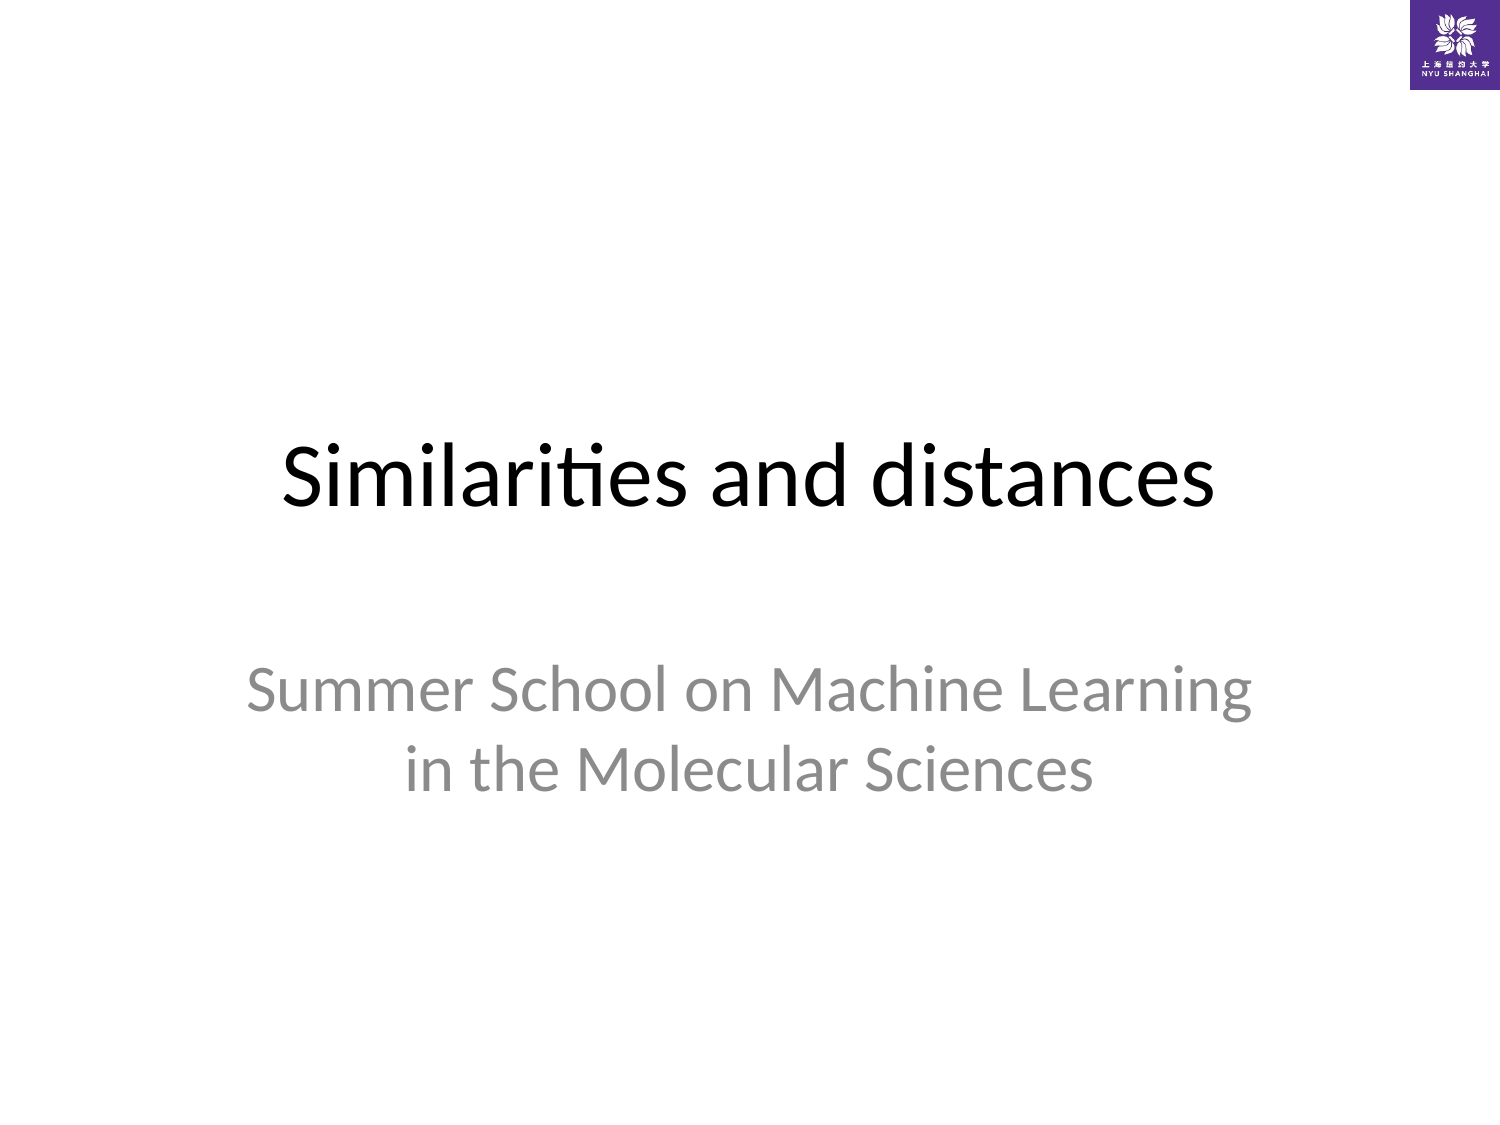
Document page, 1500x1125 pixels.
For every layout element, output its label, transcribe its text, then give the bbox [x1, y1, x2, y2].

picture [1410, 0, 1500, 90]
title Similarities and distances [112, 349, 1388, 591]
subtitle Summer School on Machine Learning in the Molecular Sciences [225, 637, 1275, 858]
